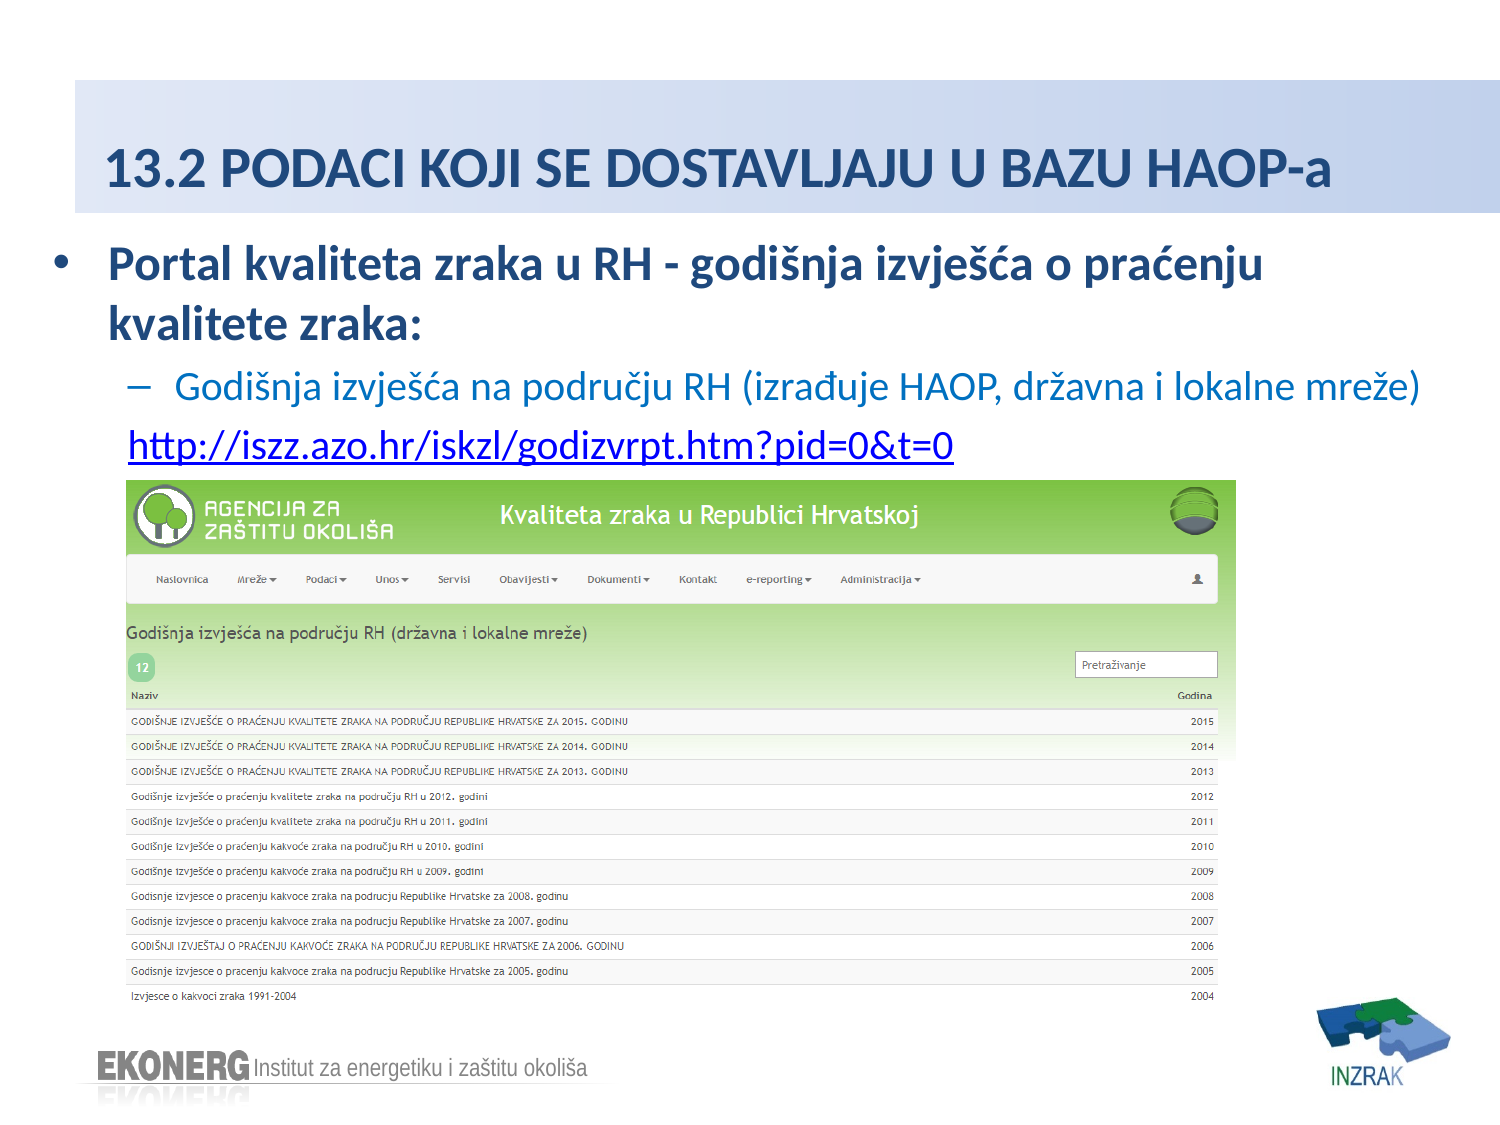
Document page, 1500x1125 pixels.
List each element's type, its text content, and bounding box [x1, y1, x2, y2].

picture [125, 480, 1237, 1014]
picture [1315, 996, 1451, 1093]
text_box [61, 1038, 636, 1112]
text_box Portal kvaliteta zraka u RH - godišnja izvješća o praćenju kvalitete zraka: Godišnja izvješća na području RH (izrađuje HAOP, državna i lokalne mreže) http://iszz.azo.hr/iskzl/godizvrpt.htm?pid=0&t=0 [37, 223, 1447, 986]
title 13.2 PODACI KOJI SE DOSTAVLJAJU U BAZU HAOP-a [75, 80, 1500, 213]
